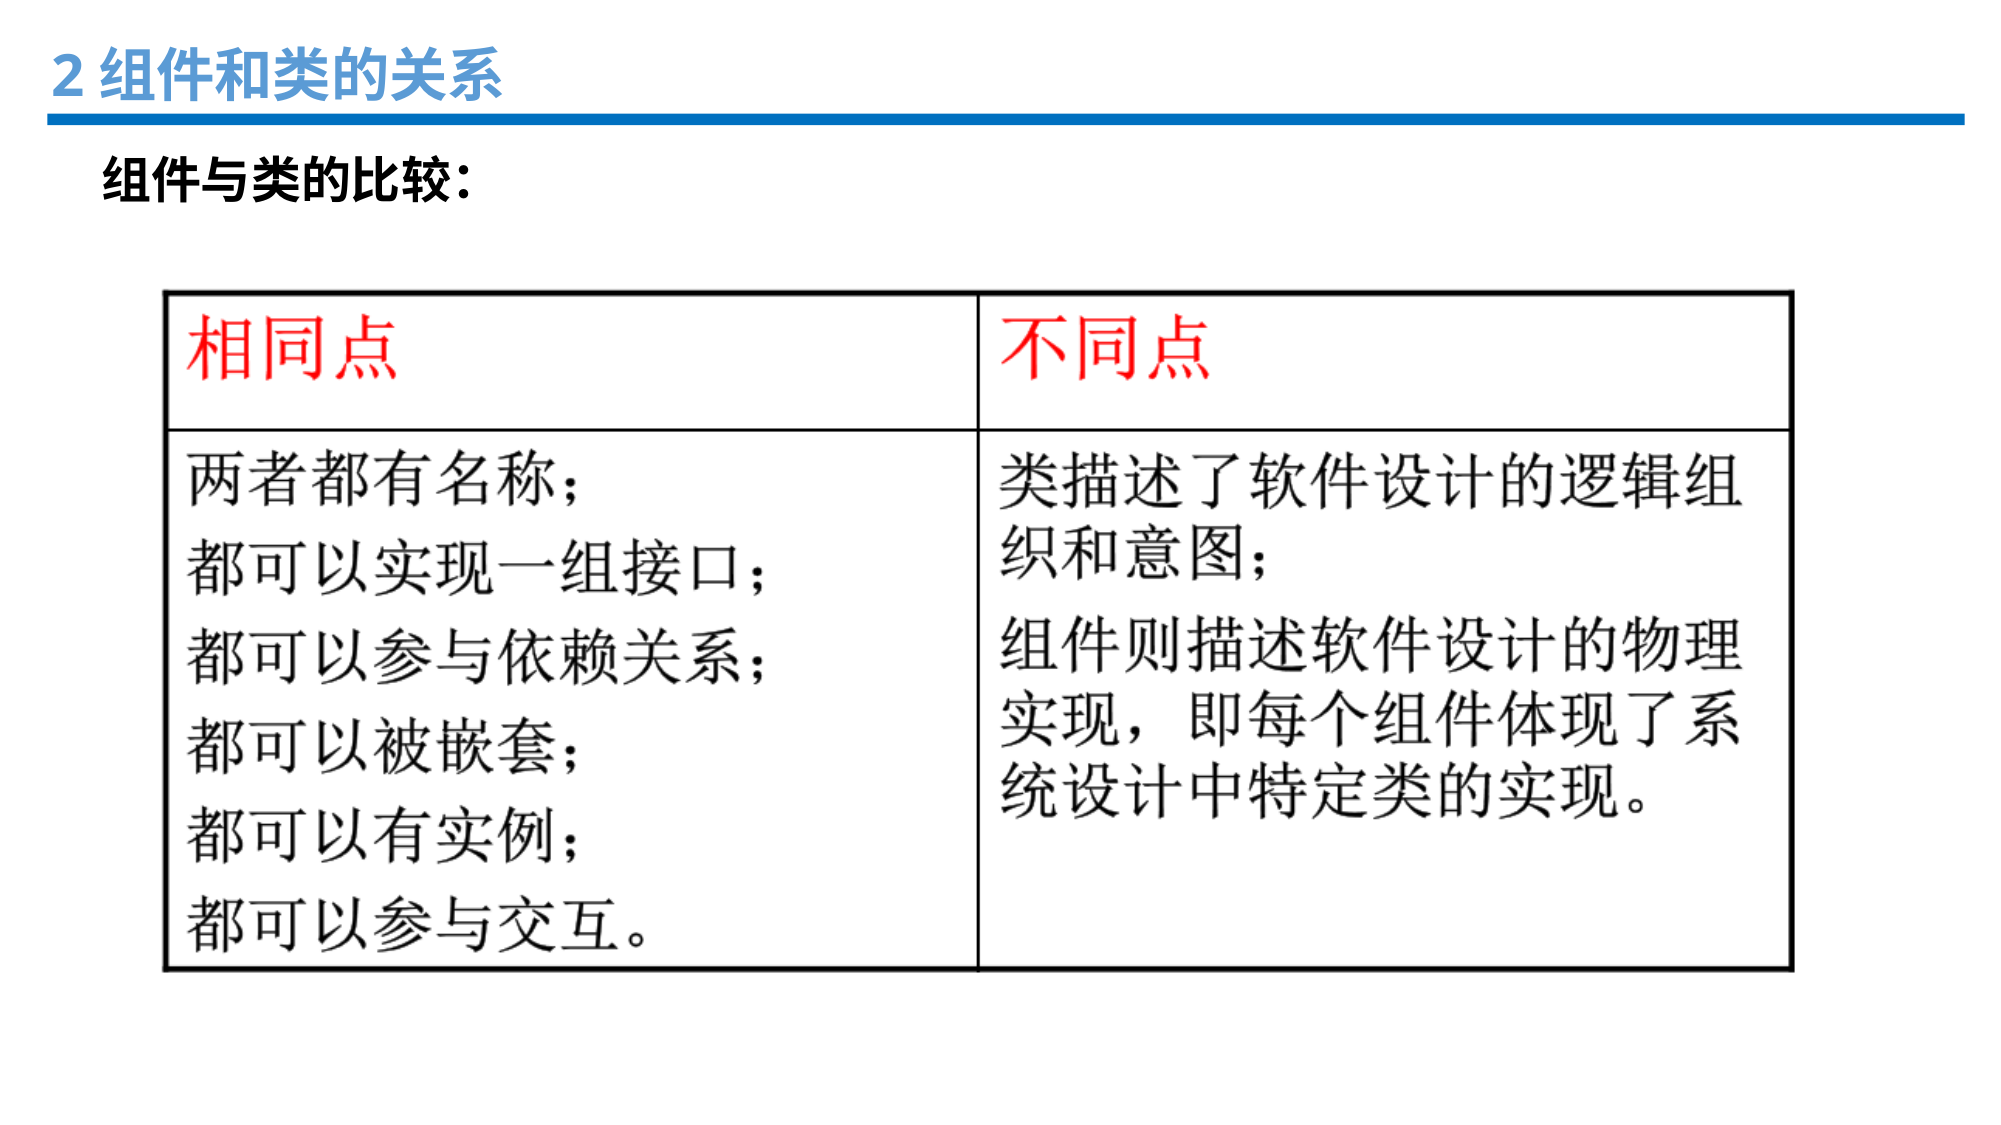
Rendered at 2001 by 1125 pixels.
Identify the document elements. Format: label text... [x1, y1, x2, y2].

text_box 组件与类的比较： [86, 141, 517, 217]
picture [156, 280, 1798, 979]
text_box 2组件和类的关系 [36, 30, 521, 116]
